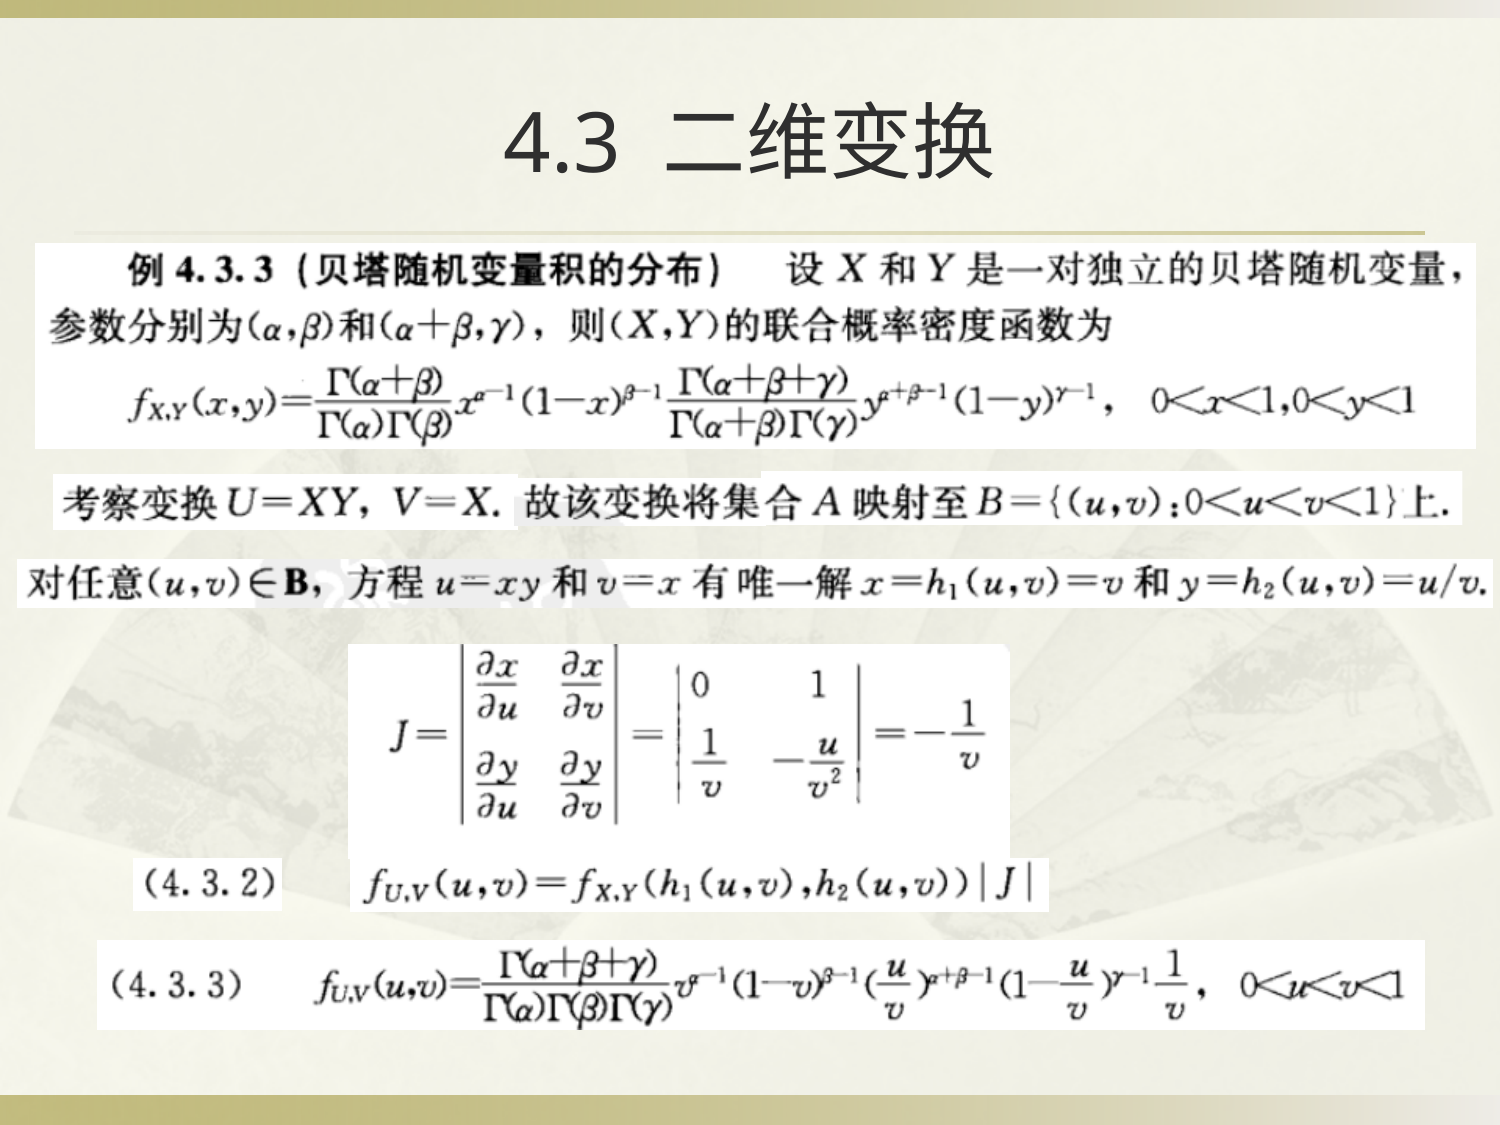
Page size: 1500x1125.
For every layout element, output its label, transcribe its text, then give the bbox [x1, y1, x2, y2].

picture [34, 242, 1477, 449]
picture [52, 471, 1463, 531]
picture [17, 558, 1493, 609]
title 4.3 二维变换 [75, 45, 1425, 233]
picture [348, 643, 1049, 913]
picture [97, 939, 1425, 1030]
picture [132, 858, 283, 911]
